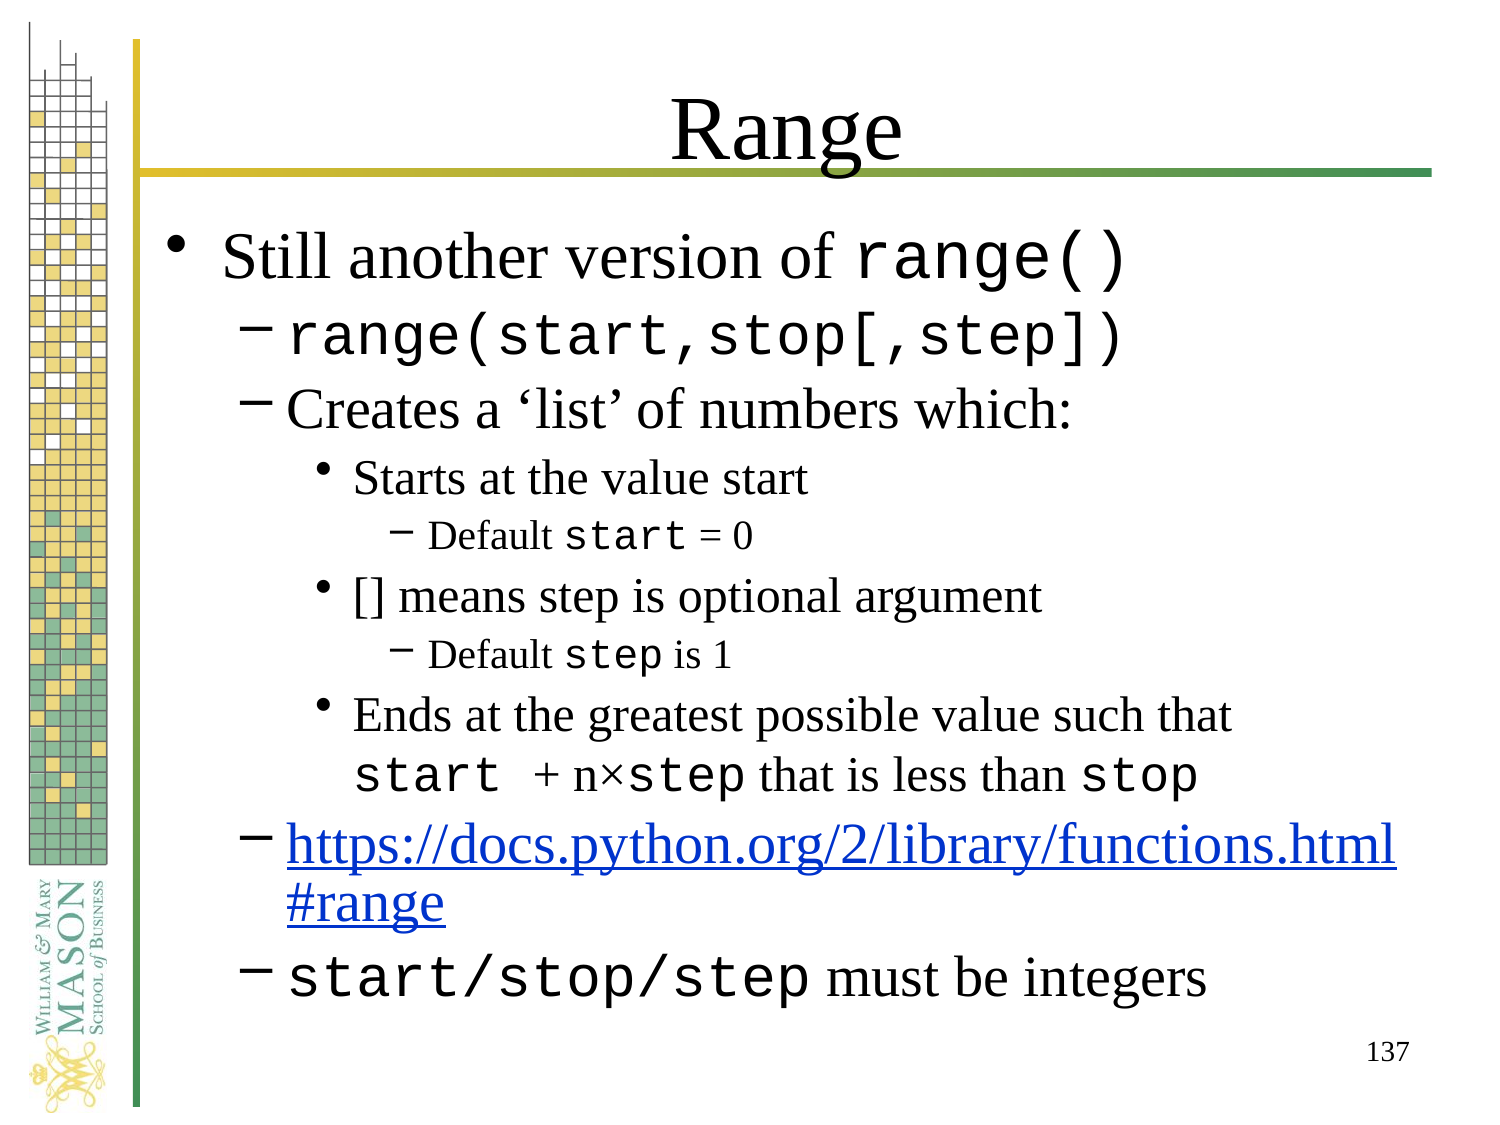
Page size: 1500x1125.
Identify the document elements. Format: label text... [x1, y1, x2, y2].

slide_number 137 [1048, 1024, 1426, 1103]
list Still another version of range() range(start,stop[,step]) Creates a ‘list’ of numbers which: Starts at the value start Default start = 0 [] means step is optional argument Default step is 1 Ends at the greatest possible value such that start + n×step that is less than stop https://docs.python.org/2/library/functions.html#range start/stop/step must be integers [150, 204, 1425, 972]
title Boolean Statements [29, 879, 107, 1113]
title Range [150, 45, 1425, 200]
